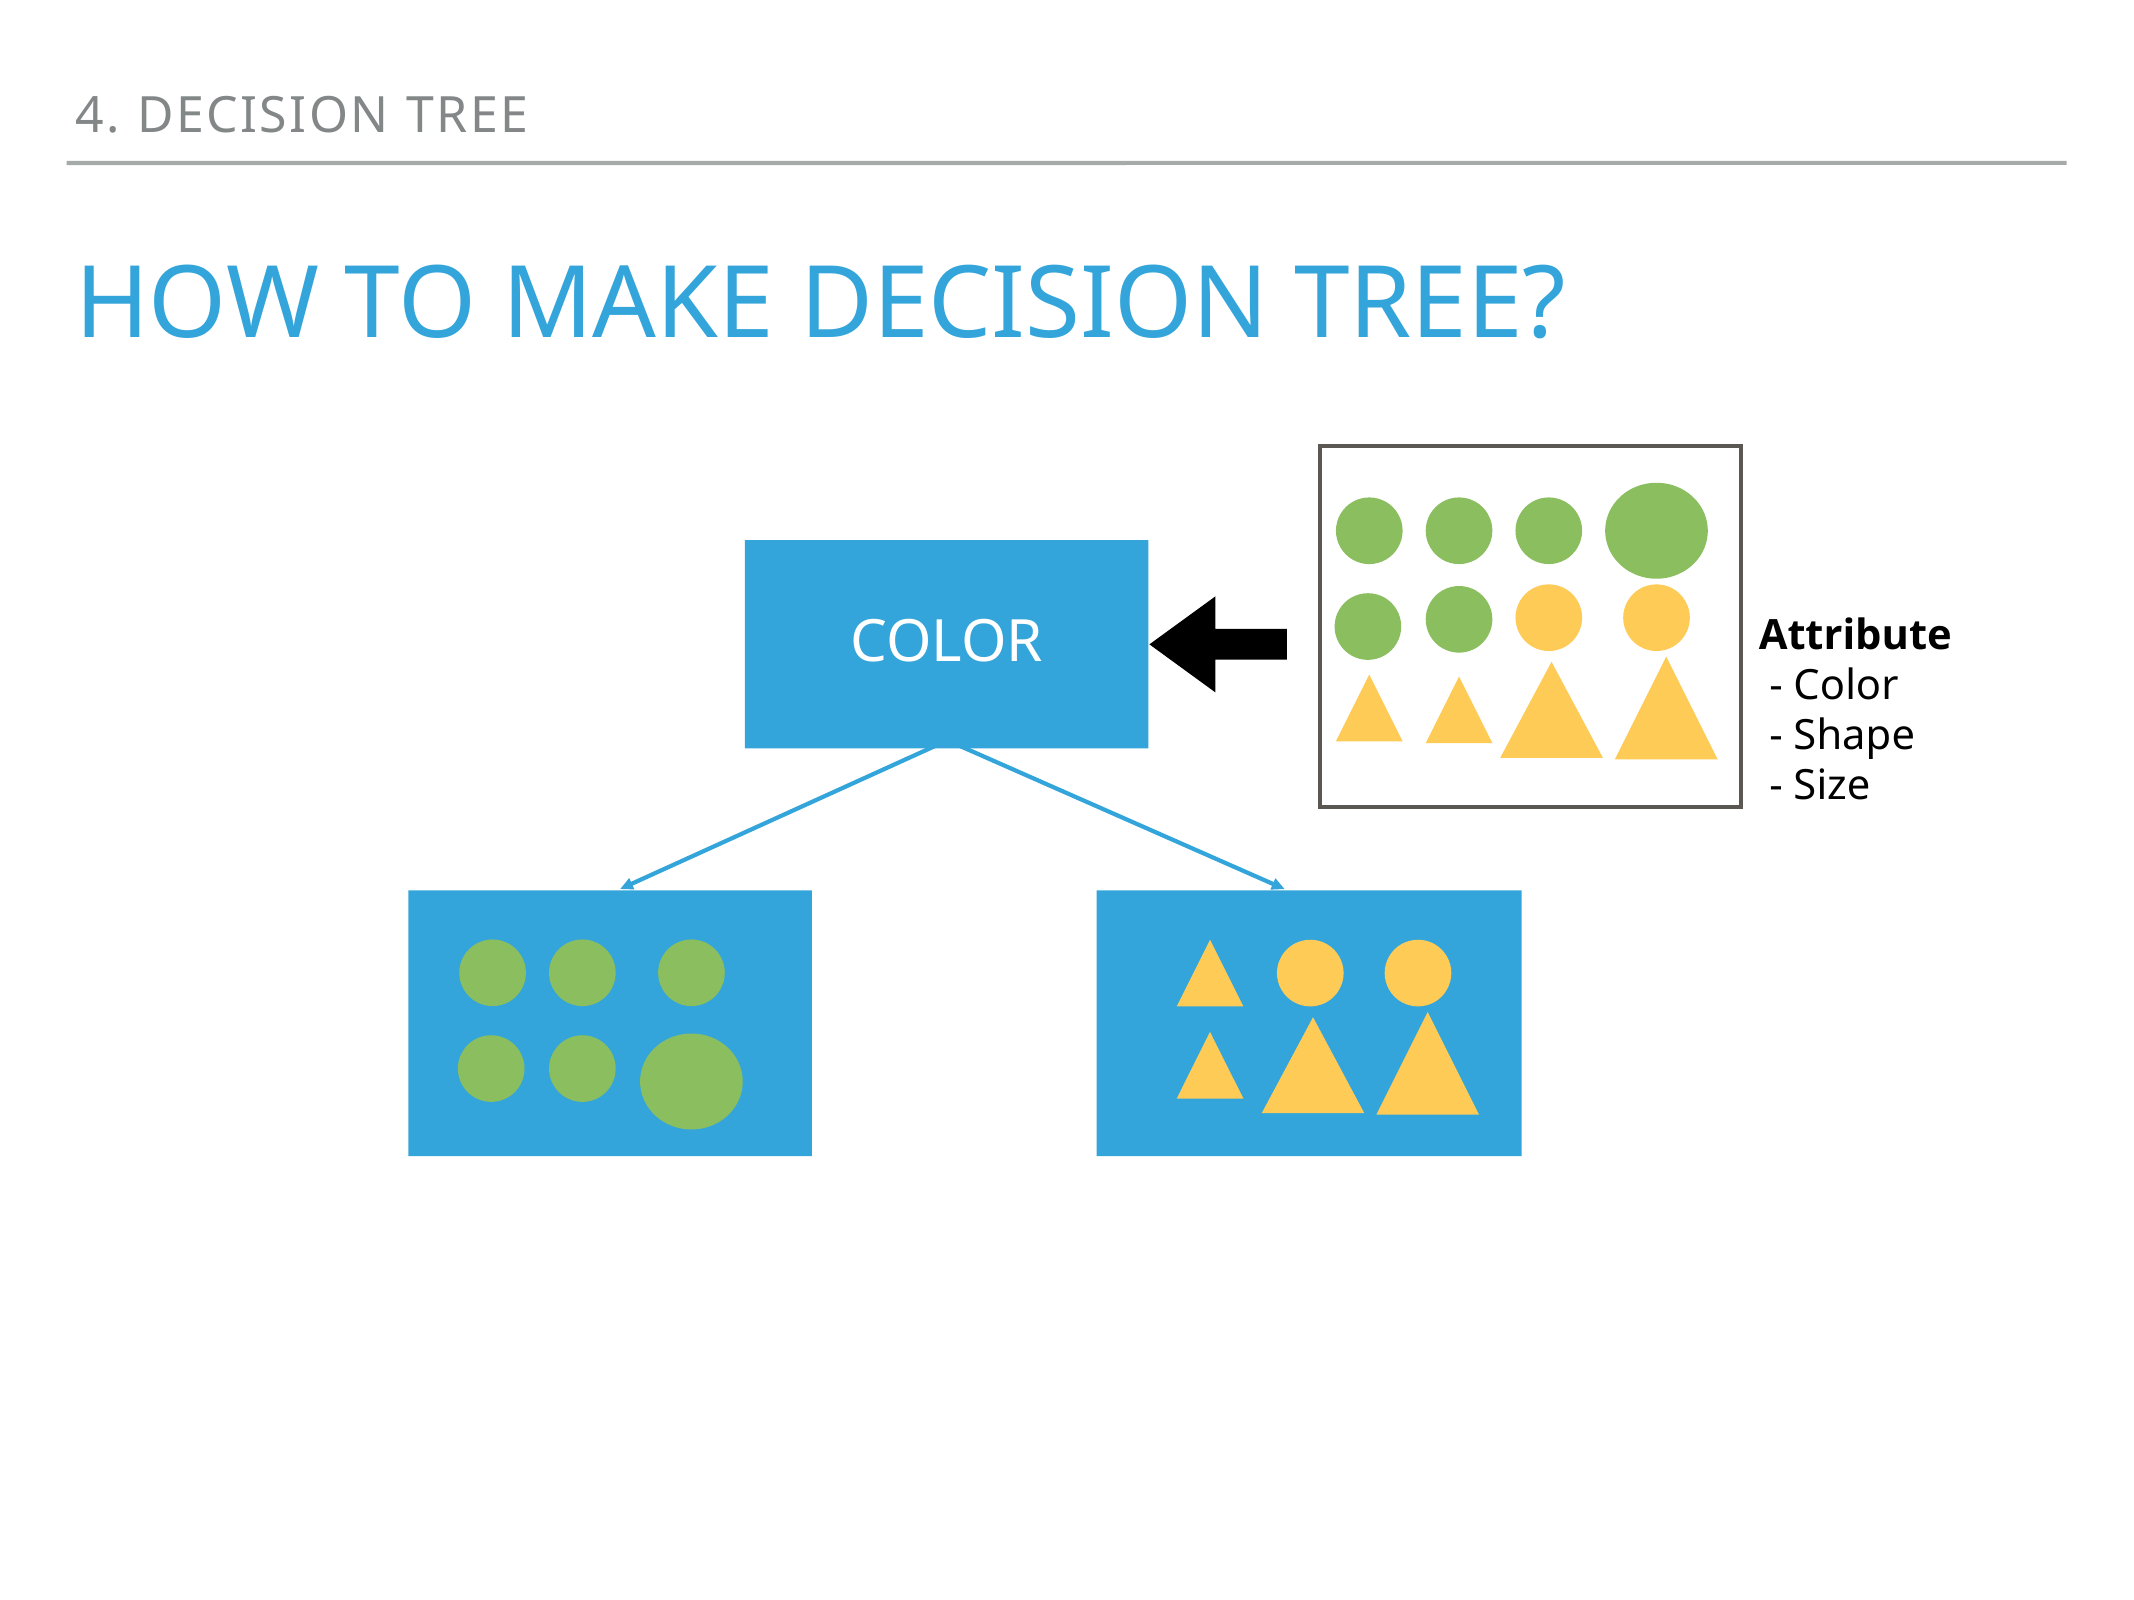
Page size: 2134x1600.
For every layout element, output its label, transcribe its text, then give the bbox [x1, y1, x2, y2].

text_box color [744, 540, 1149, 749]
text_box [1276, 939, 1344, 1007]
text_box [1335, 497, 1403, 565]
text_box [1320, 445, 1741, 808]
text_box [1605, 482, 1708, 579]
text_box [955, 744, 1285, 890]
text_box [1096, 890, 1522, 1157]
text_box [549, 1035, 616, 1102]
text_box [1261, 1017, 1365, 1114]
text_box [1335, 674, 1403, 742]
title How to make decision tree? [66, 251, 2068, 372]
text_box [1425, 676, 1493, 744]
text_box [620, 744, 939, 890]
text_box [1384, 939, 1452, 1007]
text_box [459, 939, 526, 1007]
text_box [457, 1035, 525, 1102]
text_box [640, 1033, 743, 1130]
text_box [549, 939, 616, 1007]
text_box [1376, 1011, 1480, 1115]
text_box [1149, 596, 1287, 693]
text_box [658, 939, 725, 1007]
text_box [1176, 1031, 1244, 1099]
text_box Attribute - Color - Shape - Size [1750, 599, 1961, 817]
text_box [1515, 497, 1583, 565]
text_box [1176, 939, 1244, 1007]
text_box [408, 890, 812, 1157]
text_box [1425, 497, 1493, 565]
list 4. decision tree [66, 74, 1901, 151]
